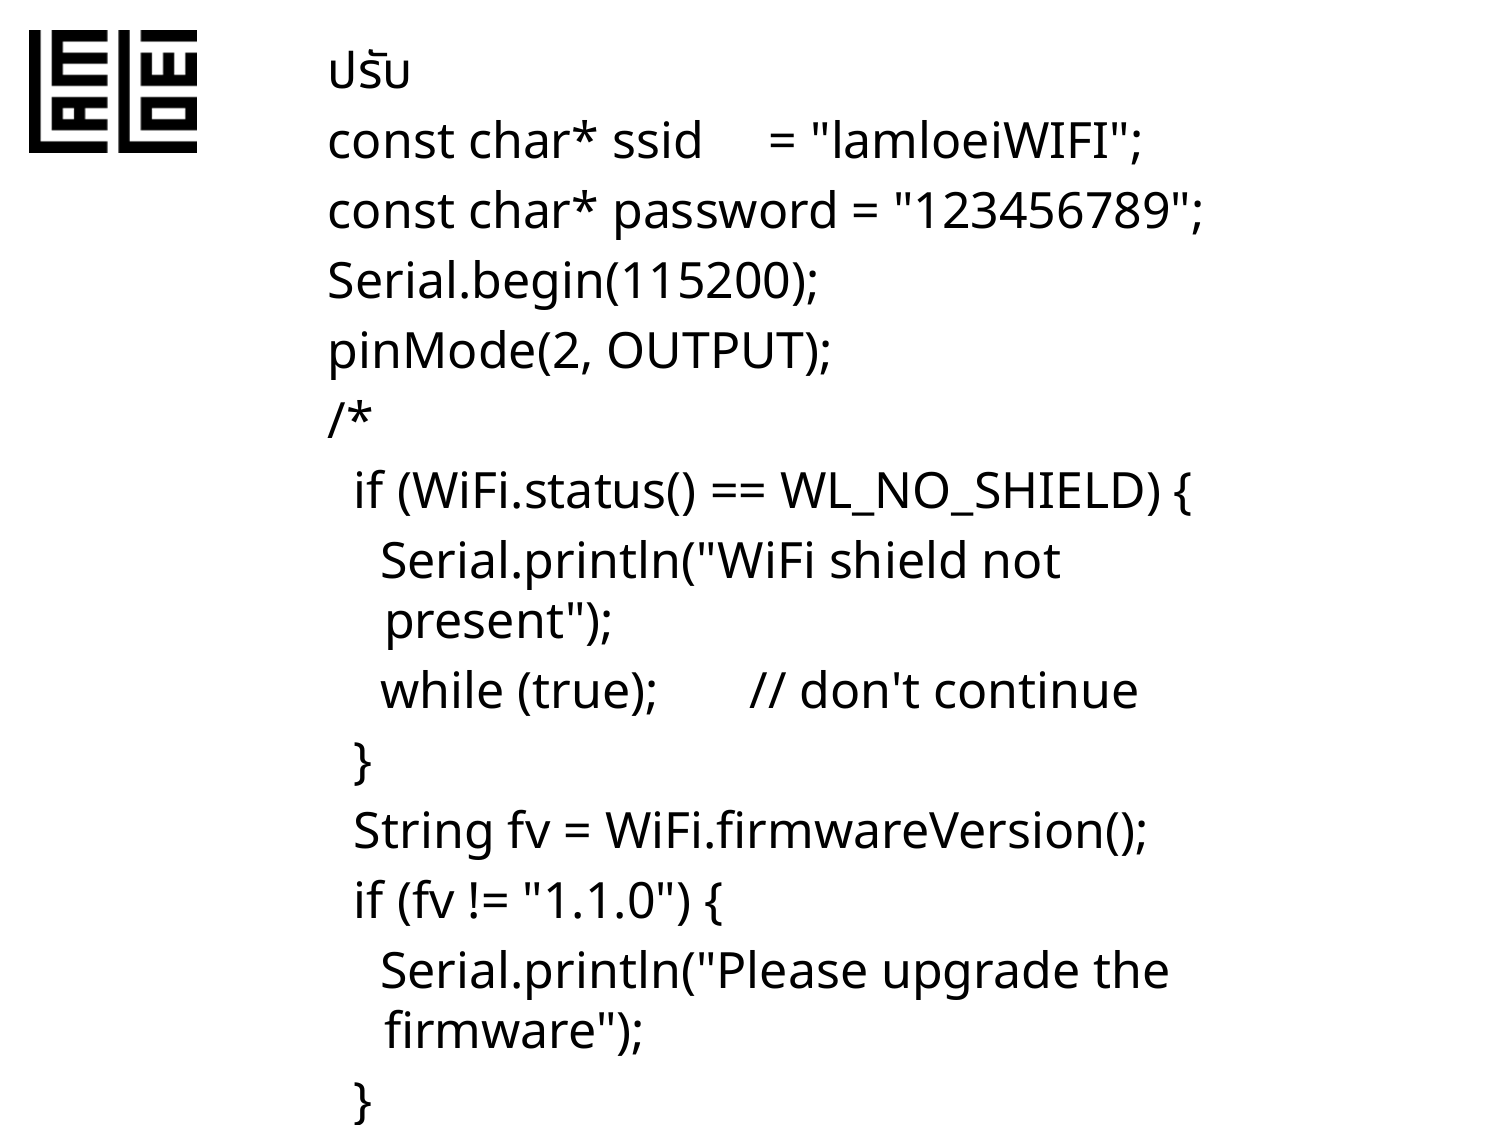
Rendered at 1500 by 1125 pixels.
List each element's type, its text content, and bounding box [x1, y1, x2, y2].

list ปรับ const char* ssid = "lamloeiWIFI"; const char* password = "123456789"; Serial.begin(115200); pinMode(2, OUTPUT); /* if (WiFi.status() == WL_NO_SHIELD) { Serial.println("WiFi shield not present"); while (true); // don't continue } String fv = WiFi.firmwareVersion(); if (fv != "1.1.0") { Serial.println("Please upgrade the firmware"); } */ [312, 30, 1317, 1094]
picture [29, 30, 197, 153]
